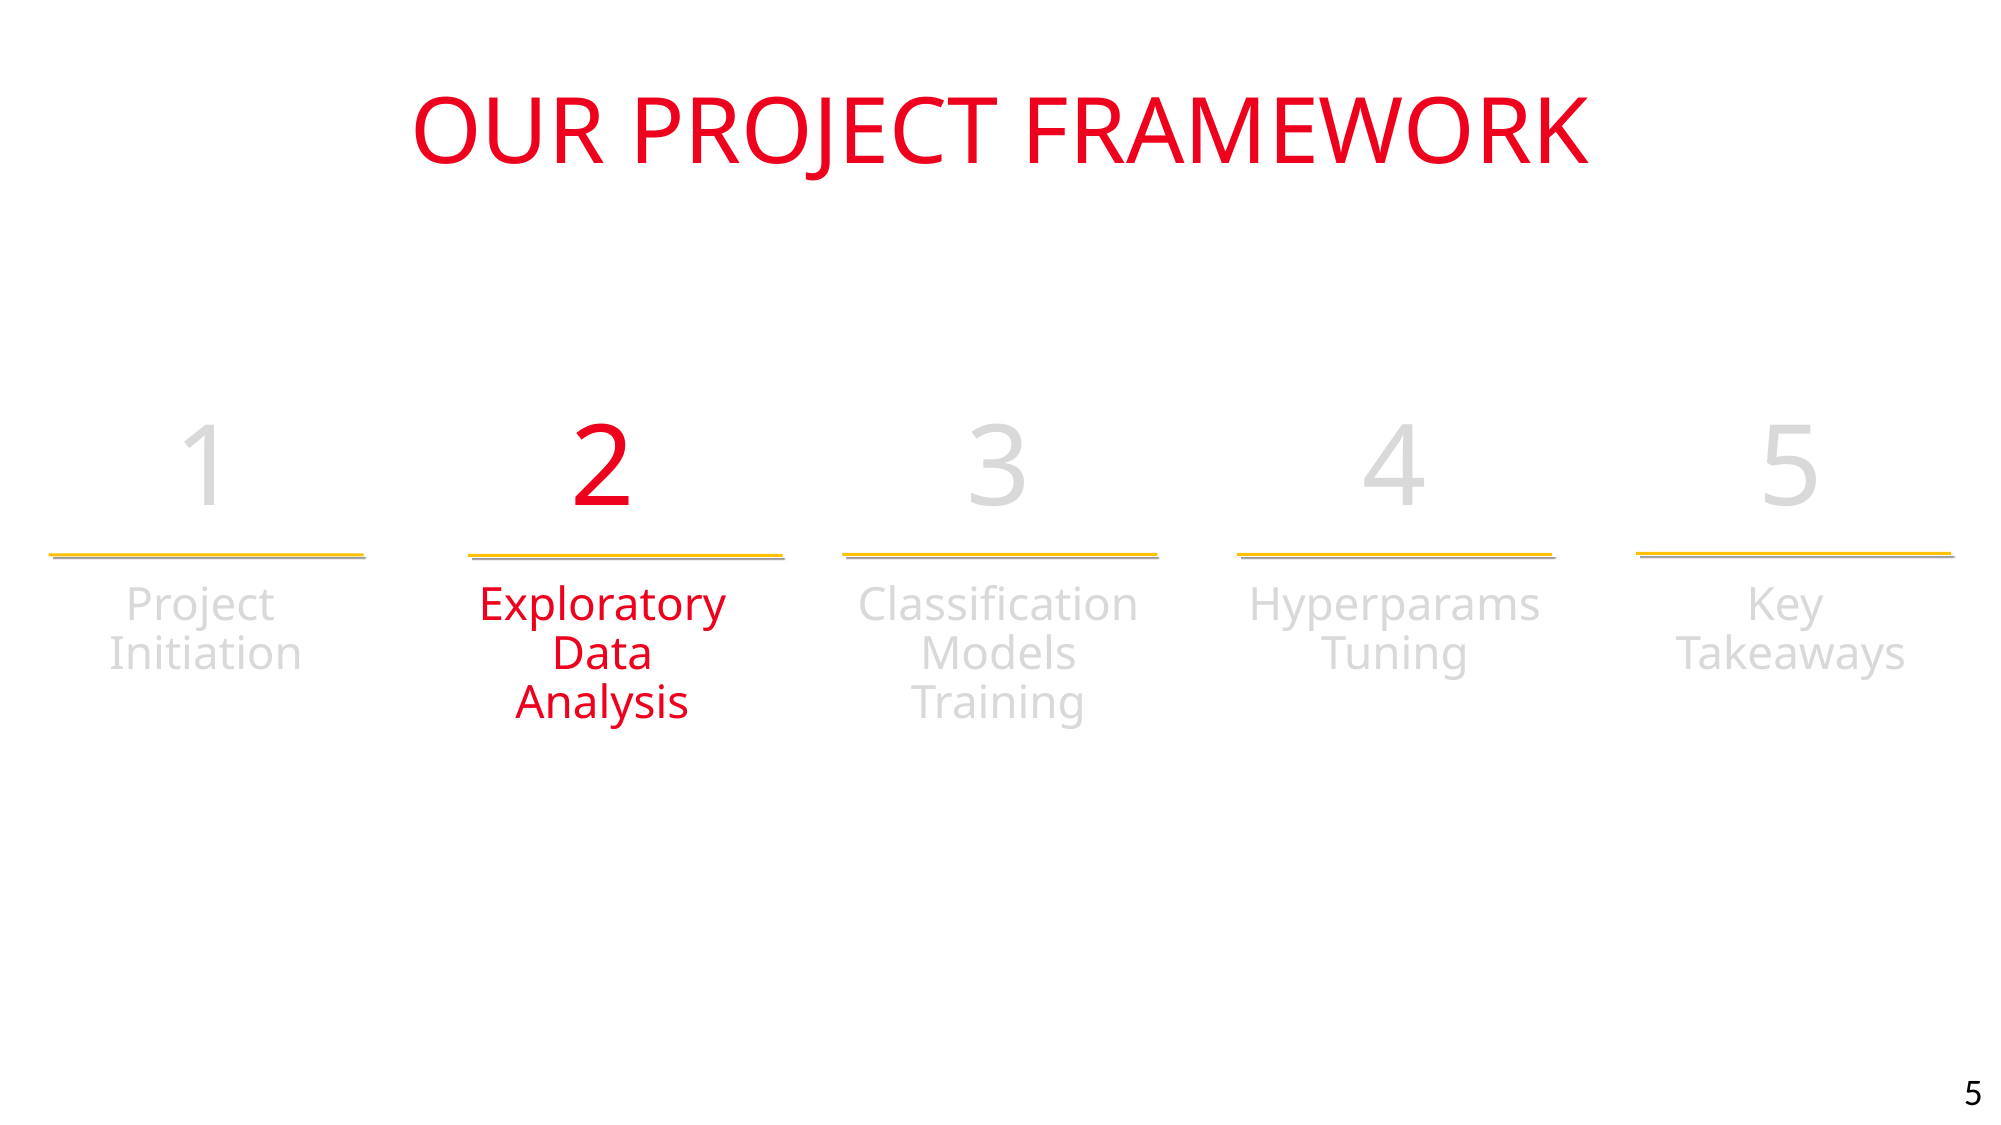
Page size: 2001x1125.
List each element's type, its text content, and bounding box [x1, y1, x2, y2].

list OUR PROJECT FRAMEWORK [0, 77, 2000, 193]
text_box [1237, 552, 1553, 556]
list 3 [803, 400, 1194, 539]
text_box [842, 552, 1158, 556]
list Classification Models Training [803, 573, 1194, 760]
list Hyperparams Tuning [1199, 573, 1590, 760]
list 5 [1595, 400, 1986, 539]
text_box 5 [1927, 1060, 1998, 1121]
list 4 [1199, 400, 1590, 539]
text_box [467, 553, 783, 557]
text_box [48, 553, 364, 557]
list Exploratory Data Analysis [407, 573, 798, 689]
list Project Initiation [11, 573, 402, 689]
text_box [1636, 551, 1952, 555]
list 2 [407, 400, 798, 539]
list 1 [11, 400, 402, 539]
list Key Takeaways [1595, 573, 1986, 689]
